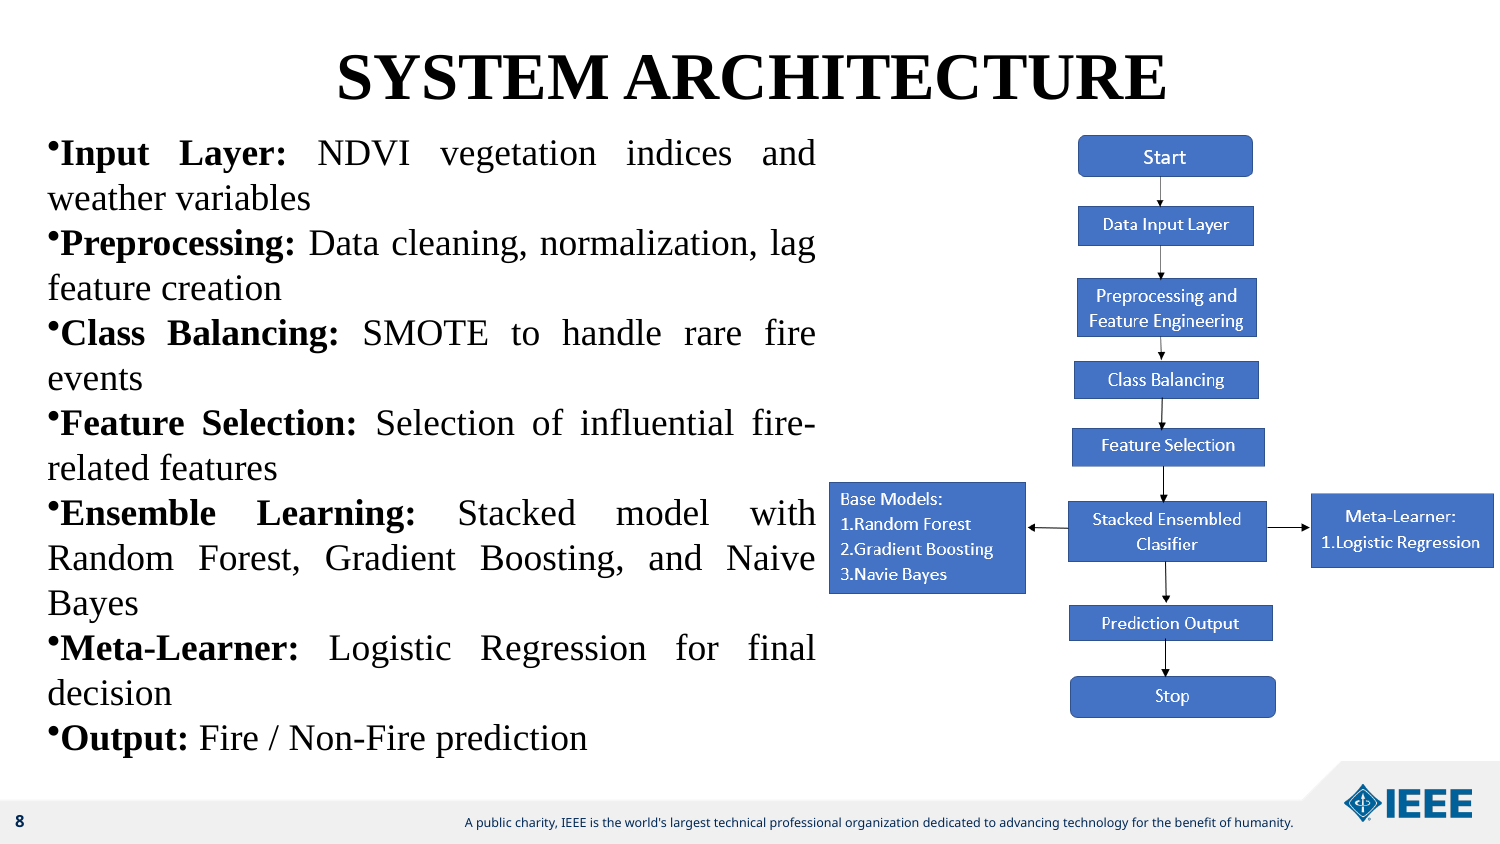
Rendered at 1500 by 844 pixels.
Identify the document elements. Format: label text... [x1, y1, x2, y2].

list Input Layer: NDVI vegetation indices and weather variables Preprocessing: Data cleaning, normalization, lag feature creation Class Balancing: SMOTE to handle rare fire events Feature Selection: Selection of influential fire-related features Ensemble Learning: Stacked model with Random Forest, Gradient Boosting, and Naive Bayes Meta-Learner: Logistic Regression for final decision Output: Fire / Non-Fire prediction [32, 120, 832, 766]
title SYSTEM ARCHITECTURE [53, 27, 1452, 120]
picture [0, 761, 1500, 844]
picture [822, 121, 1500, 734]
slide_number 8 [0, 790, 90, 844]
